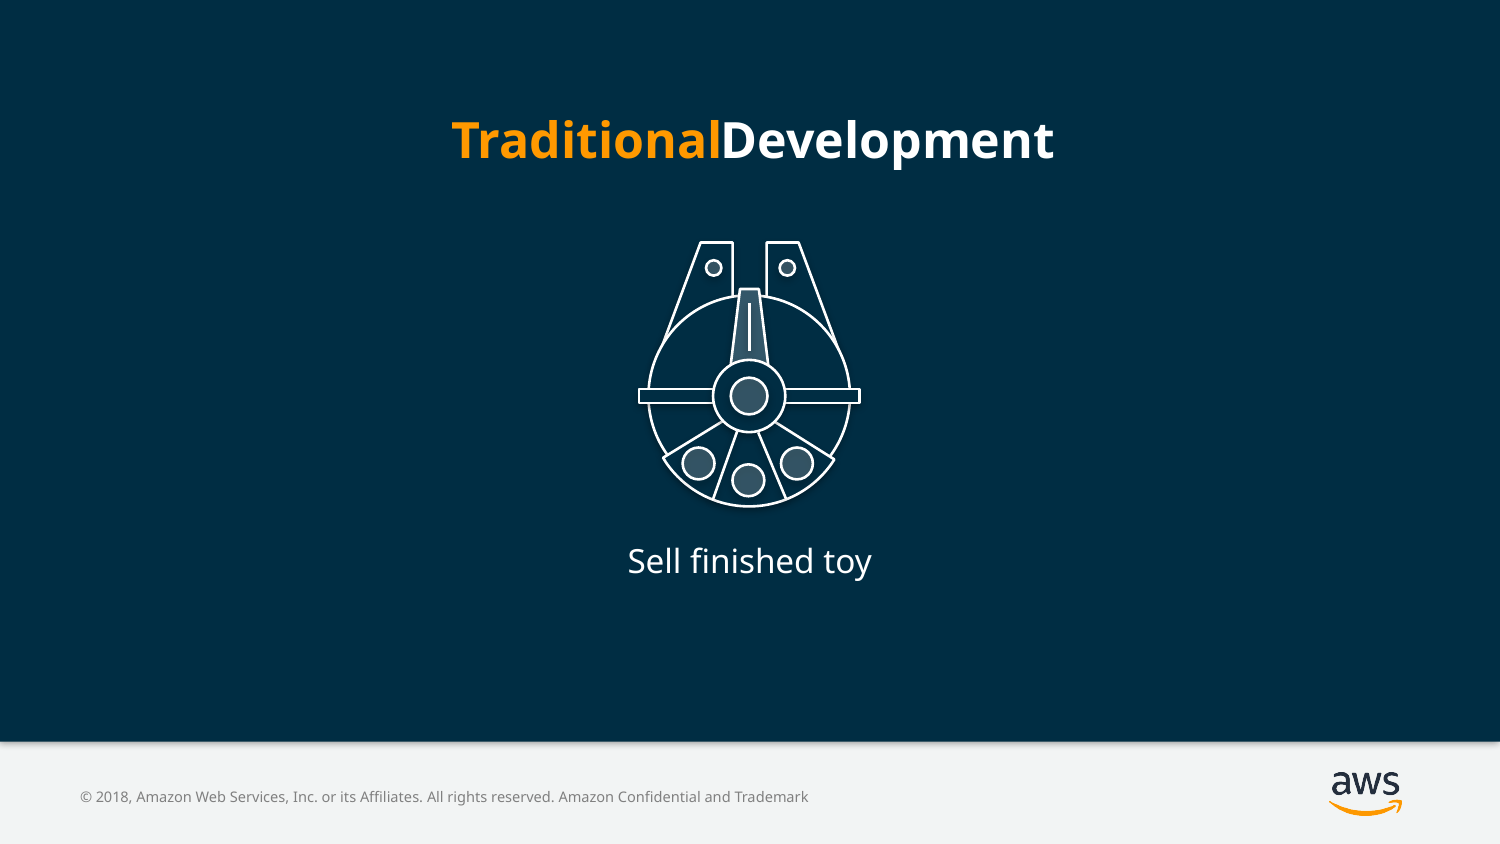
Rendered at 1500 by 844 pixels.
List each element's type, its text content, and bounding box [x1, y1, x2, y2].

picture [1329, 772, 1402, 816]
text_box Sell finished toy [447, 532, 1053, 588]
text_box Traditional [436, 101, 705, 177]
text_box [0, 0, 1500, 742]
text_box Development [705, 101, 1070, 177]
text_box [638, 242, 860, 514]
